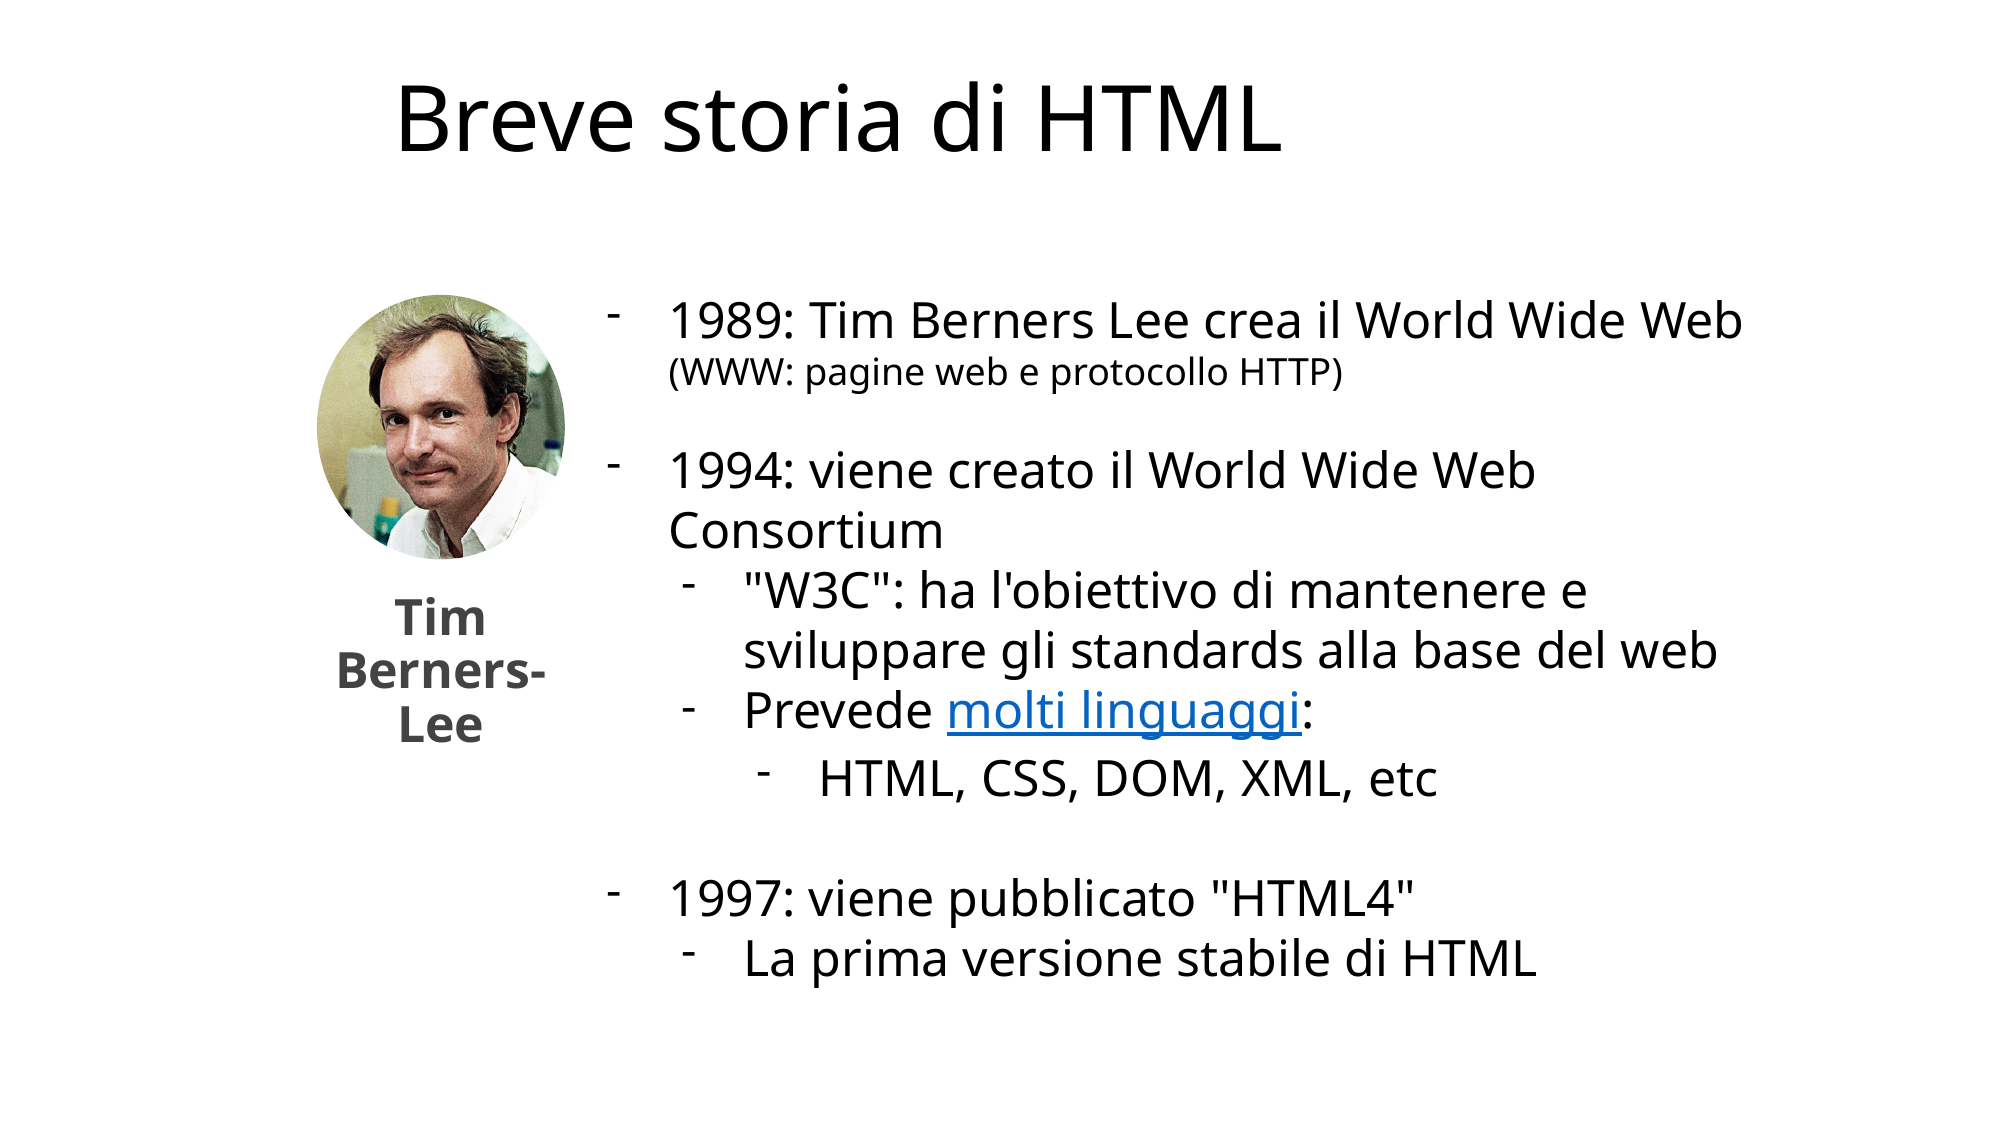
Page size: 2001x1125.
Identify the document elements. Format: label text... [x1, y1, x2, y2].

title Breve storia di HTML [378, 56, 1622, 183]
picture [316, 294, 565, 560]
list Tim Berners-Lee [293, 576, 578, 649]
text_box 1989: Tim Berners Lee crea il World Wide Web (WWW: pagine web e protocollo HTTP) 1994: viene creato il World Wide Web Consortium "W3C": ha l'obiettivo di mantenere e sviluppare gli standards alla base del web Prevede molti linguaggi: HTML, CSS, DOM, XML, etc 1997: viene pubblicato "HTML4" La prima versione stabile di HTML [578, 273, 1822, 1013]
